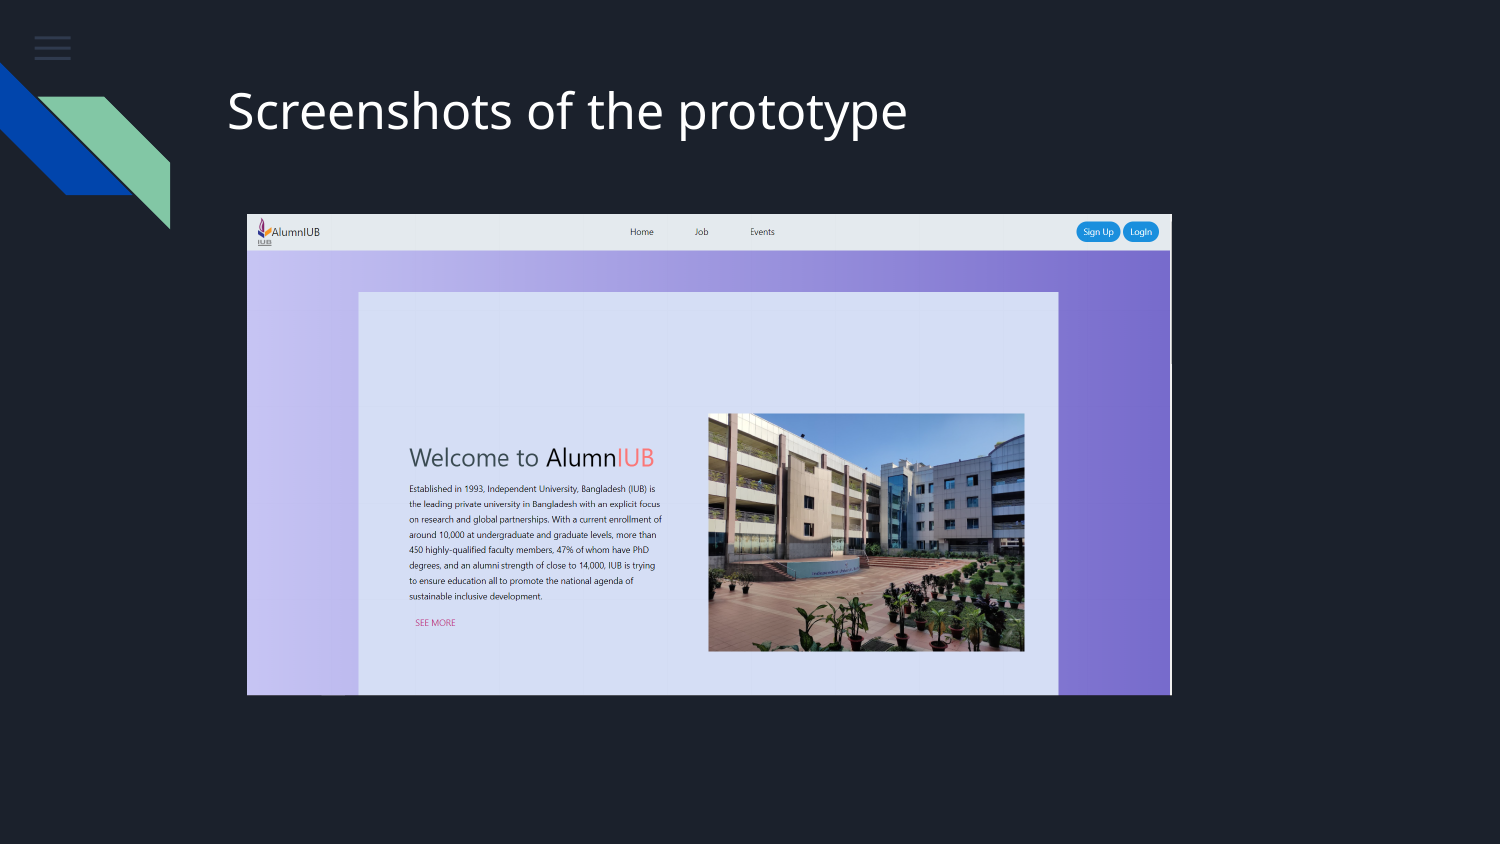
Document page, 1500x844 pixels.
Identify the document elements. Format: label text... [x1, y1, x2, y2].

picture [247, 214, 1172, 696]
title Screenshots of the prototype [212, 64, 1368, 215]
